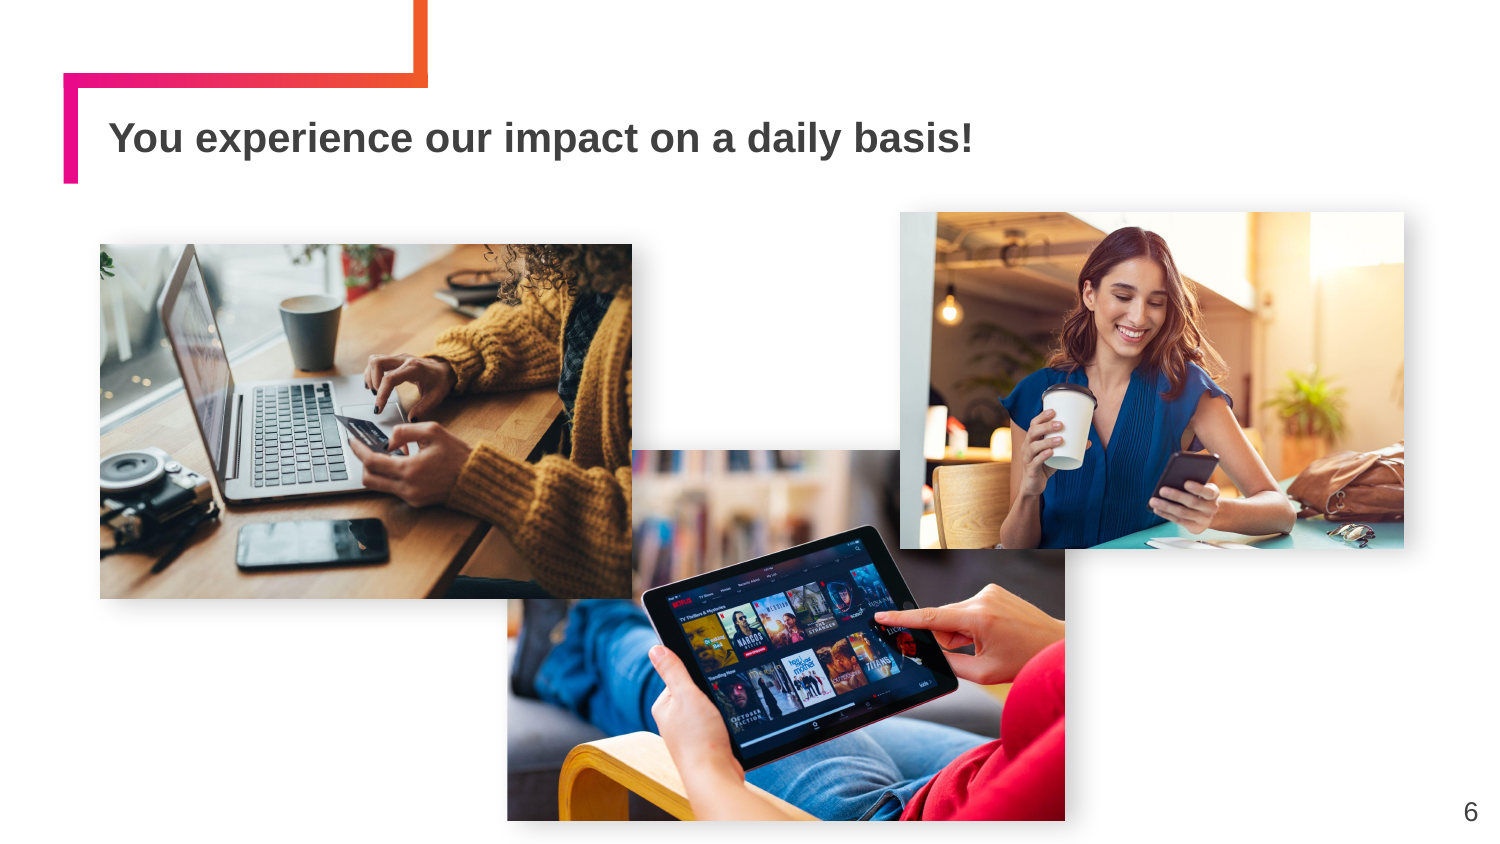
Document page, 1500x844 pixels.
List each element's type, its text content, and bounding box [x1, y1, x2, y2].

title You experience our impact on a daily basis! [100, 117, 1455, 169]
picture [100, 212, 1404, 821]
slide_number ‹#› [1403, 779, 1494, 844]
